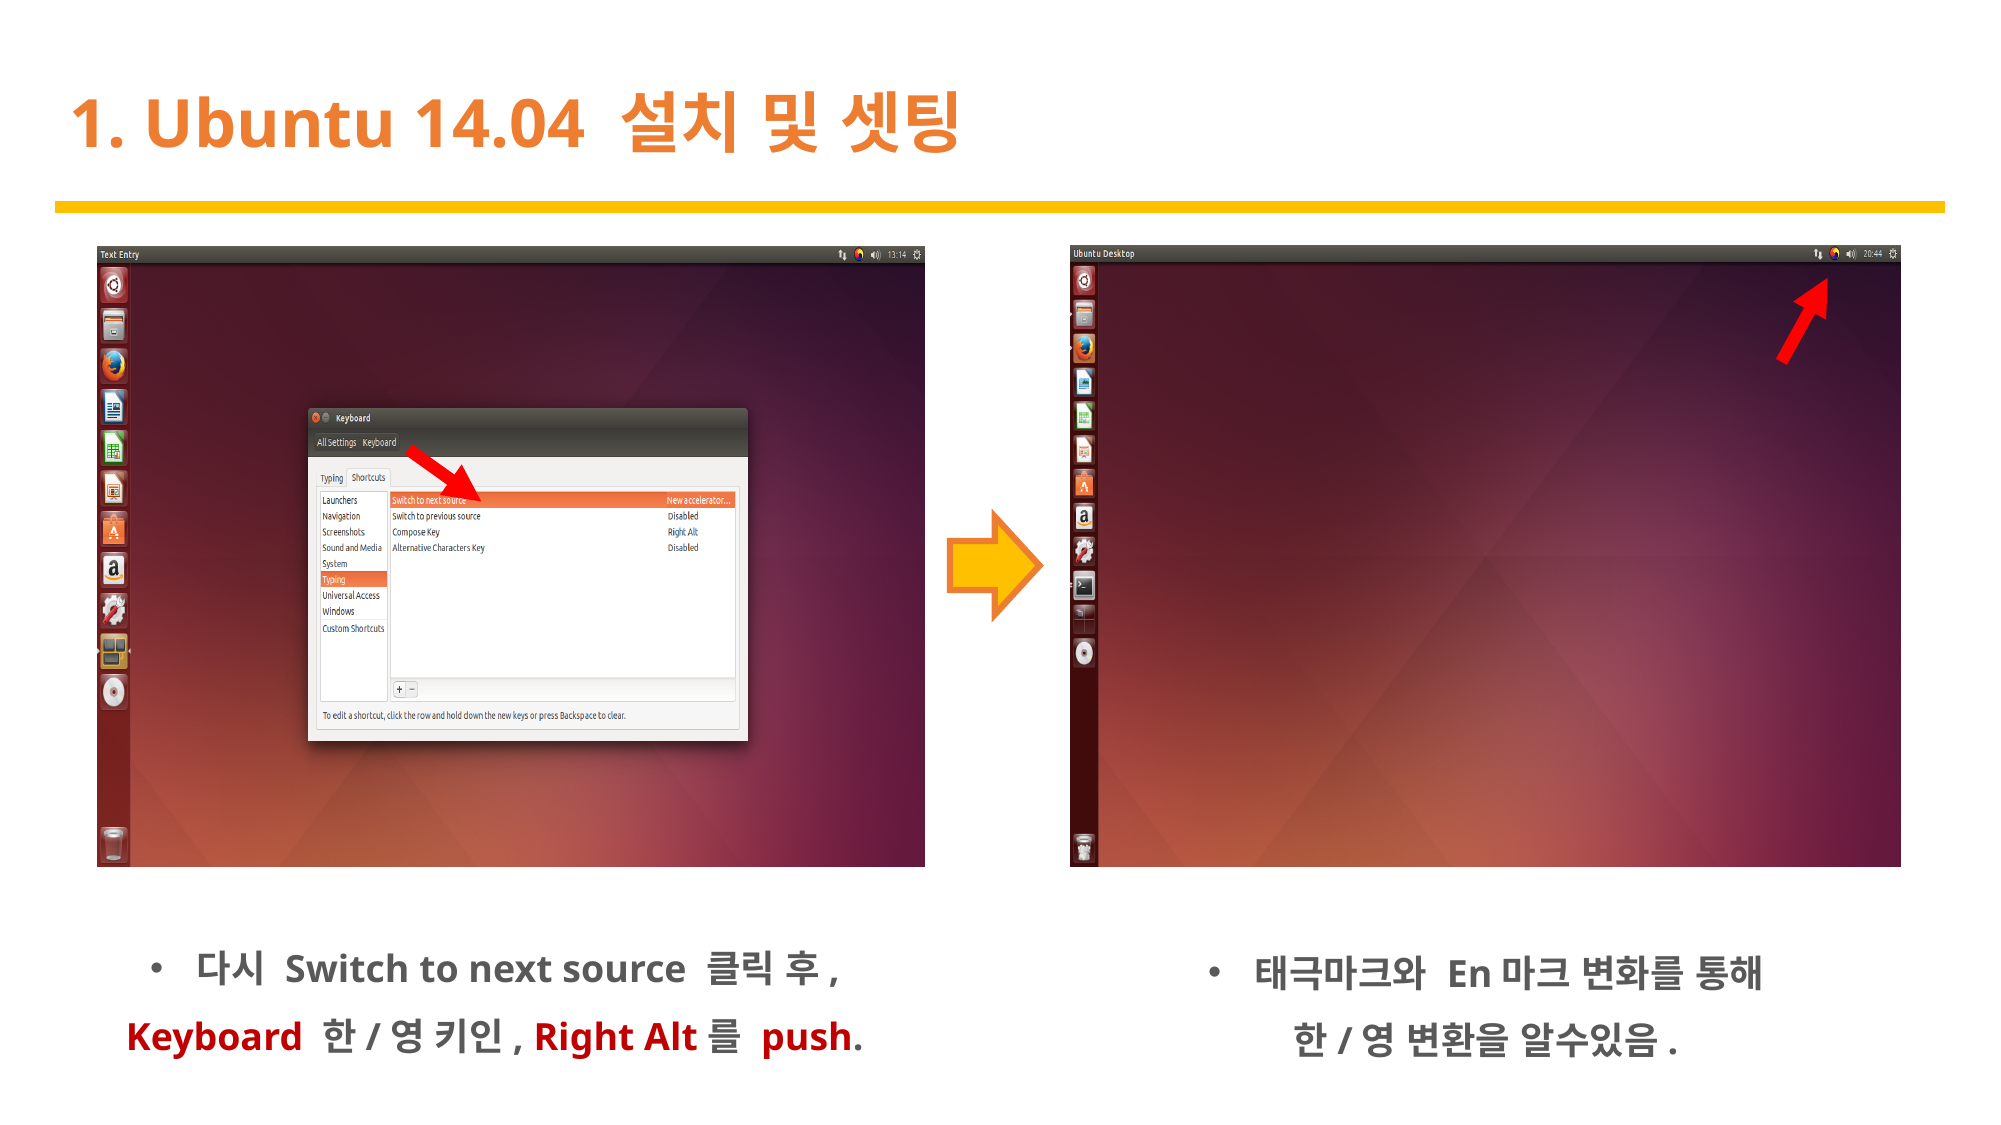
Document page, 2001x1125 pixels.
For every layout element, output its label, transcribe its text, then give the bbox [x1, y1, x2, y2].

text_box 태극마크와 En마크 변화를 통해 한/영 변환을 알수있음. [990, 919, 1982, 1070]
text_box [1781, 277, 1828, 362]
text_box 다시 Switch to next source 클릭 후, Keyboard 한/영 키인, Right Alt를 push. [0, 915, 991, 1066]
picture [97, 246, 925, 867]
text_box [948, 513, 1042, 618]
picture [1070, 245, 1901, 867]
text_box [408, 449, 482, 502]
text_box 1. Ubuntu 14.04 설치 및 셋팅 [54, 73, 1927, 168]
